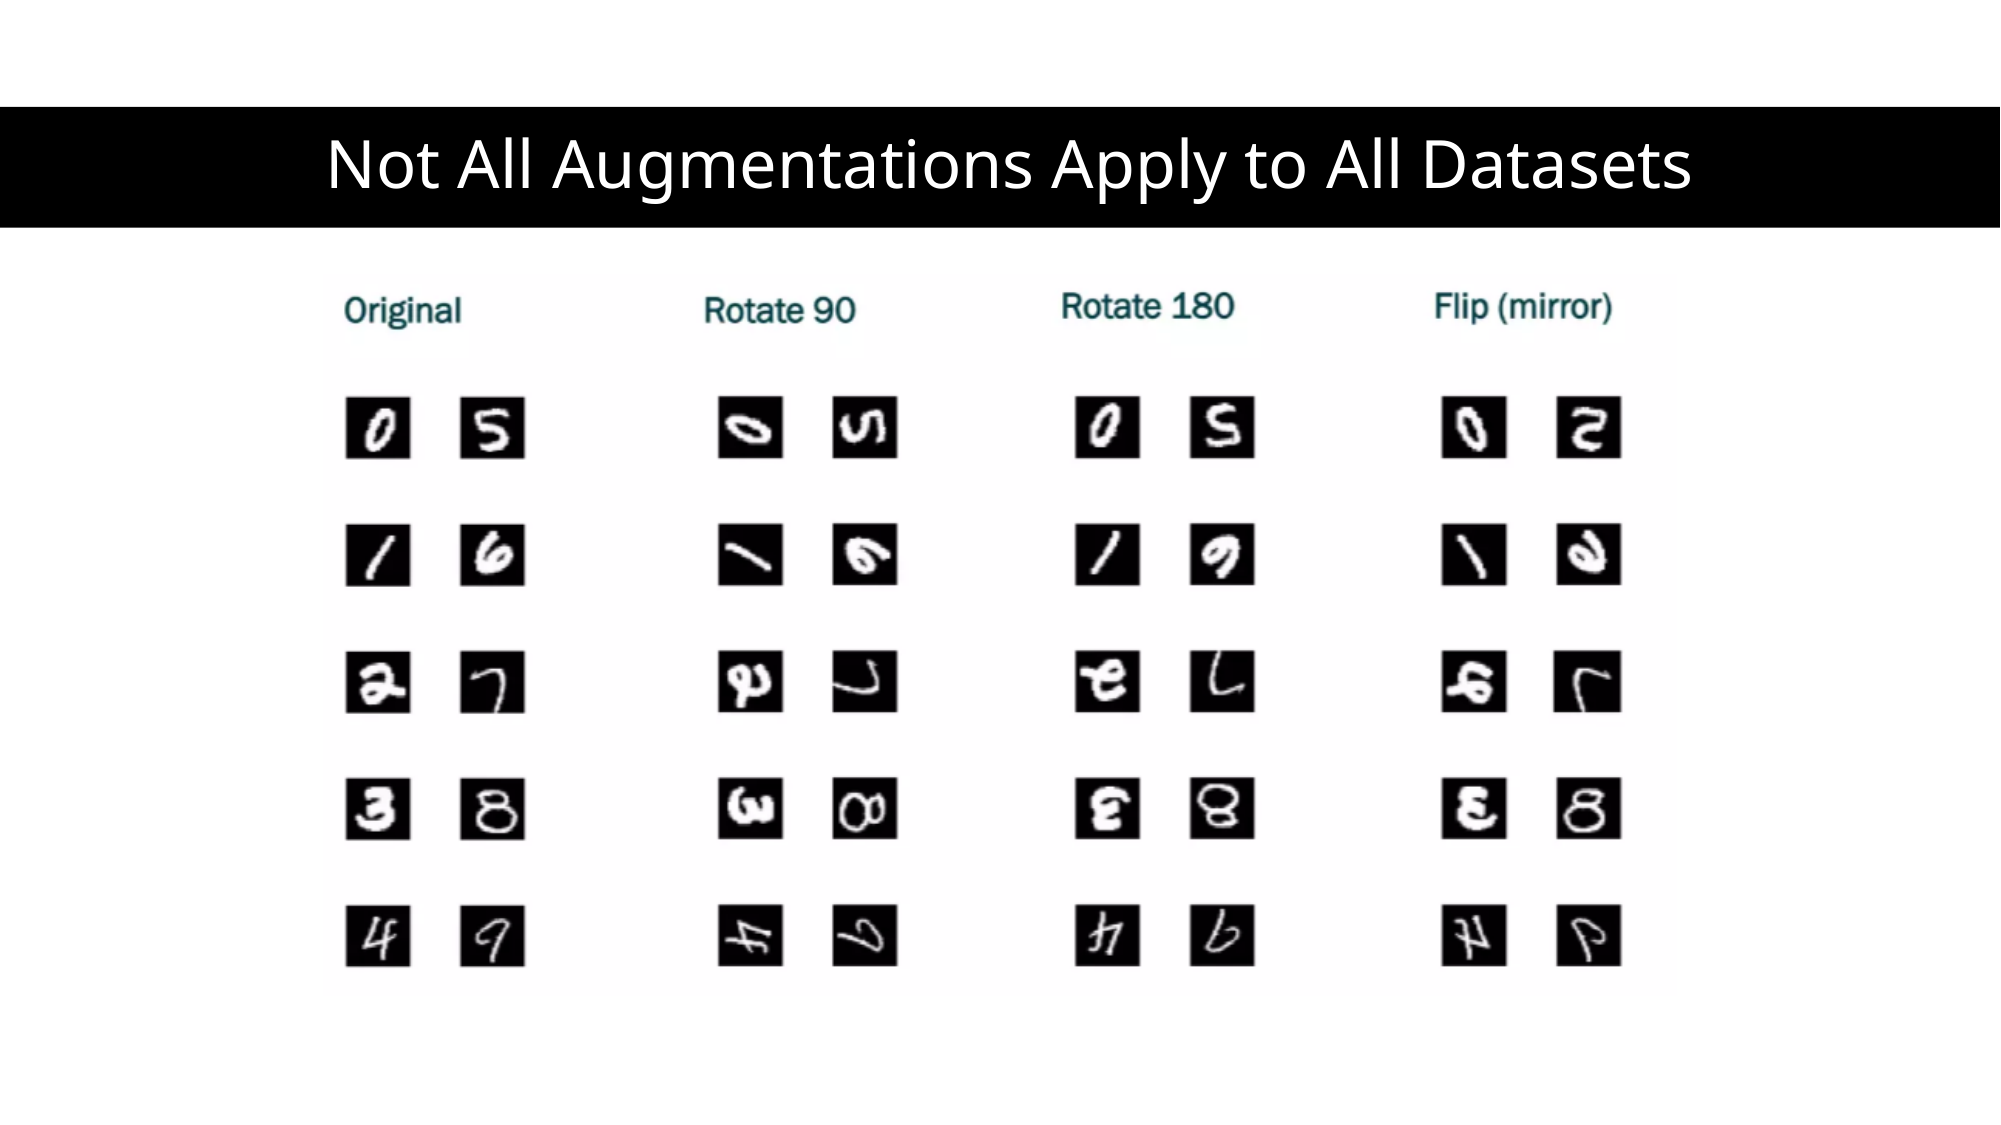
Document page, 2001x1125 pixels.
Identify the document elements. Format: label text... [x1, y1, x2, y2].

picture [322, 274, 1678, 997]
text_box [0, 105, 2000, 229]
title Not All Augmentations Apply to All Datasets [91, 105, 1931, 228]
